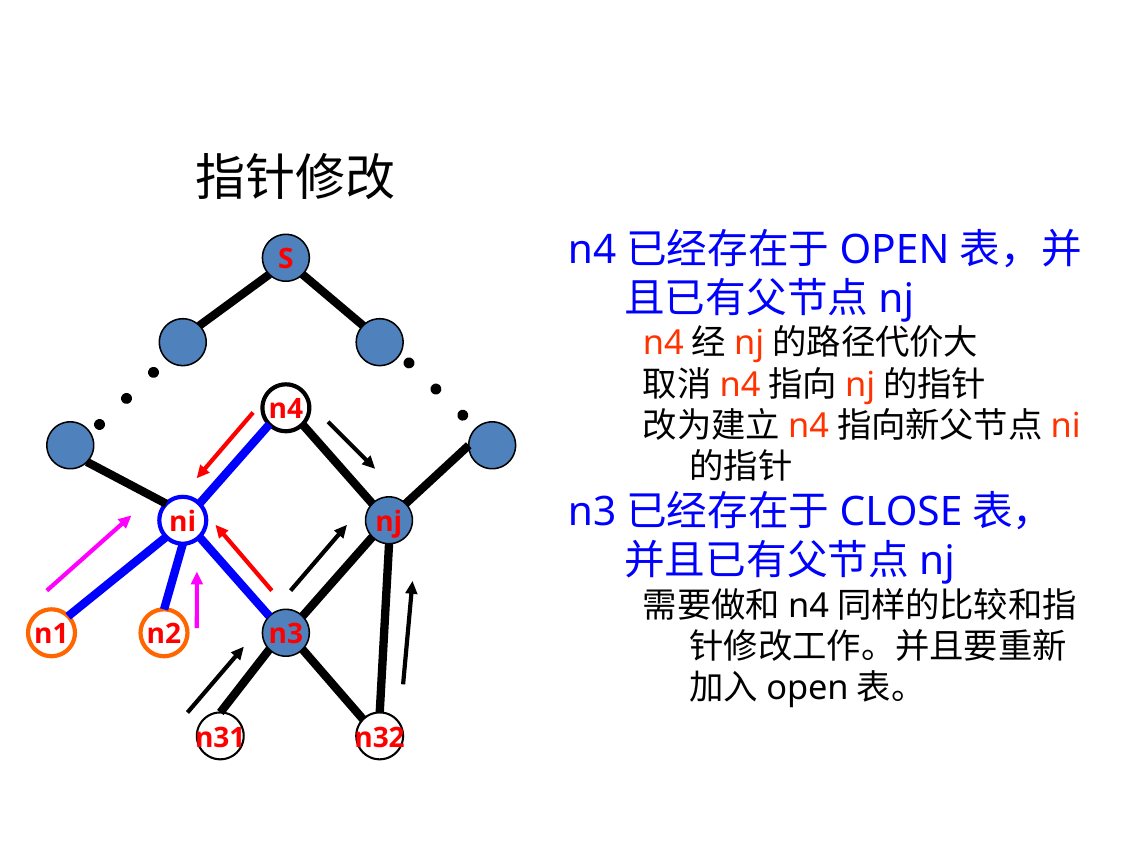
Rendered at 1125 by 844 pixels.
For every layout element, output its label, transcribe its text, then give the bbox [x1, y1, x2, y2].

text_box n4已经存在于OPEN表，并且已有父节点nj n4经nj的路径代价大 取消n4指向nj的指针 改为建立n4指向新父节点ni的指针 n3已经存在于CLOSE表，并且已有父节点nj 需要做和n4同样的比较和指针修改工作。并且要重新加入open表。 [553, 215, 1097, 741]
text_box n31 [196, 713, 244, 760]
text_box [468, 421, 516, 469]
text_box S [262, 234, 310, 282]
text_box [67, 538, 167, 615]
text_box n4 [262, 384, 310, 432]
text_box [86, 461, 167, 503]
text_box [199, 274, 270, 326]
text_box [356, 318, 404, 366]
text_box [334, 525, 347, 535]
text_box [46, 421, 94, 469]
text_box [302, 649, 364, 720]
text_box 指针修改 [30, 138, 414, 214]
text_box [199, 425, 270, 503]
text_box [199, 538, 270, 617]
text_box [302, 425, 373, 504]
text_box ni [159, 496, 207, 544]
text_box n3 [262, 609, 310, 657]
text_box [302, 536, 373, 617]
text_box [403, 581, 418, 685]
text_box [163, 544, 183, 608]
text_box n2 [140, 616, 188, 657]
text_box n1 [28, 609, 75, 657]
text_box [393, 384, 479, 394]
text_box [220, 649, 270, 713]
text_box nj [365, 496, 413, 544]
text_box [108, 515, 132, 536]
text_box [159, 318, 207, 366]
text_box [84, 393, 169, 404]
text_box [405, 445, 469, 504]
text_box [379, 543, 390, 713]
text_box n32 [356, 713, 404, 760]
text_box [302, 274, 364, 326]
text_box [215, 525, 229, 536]
